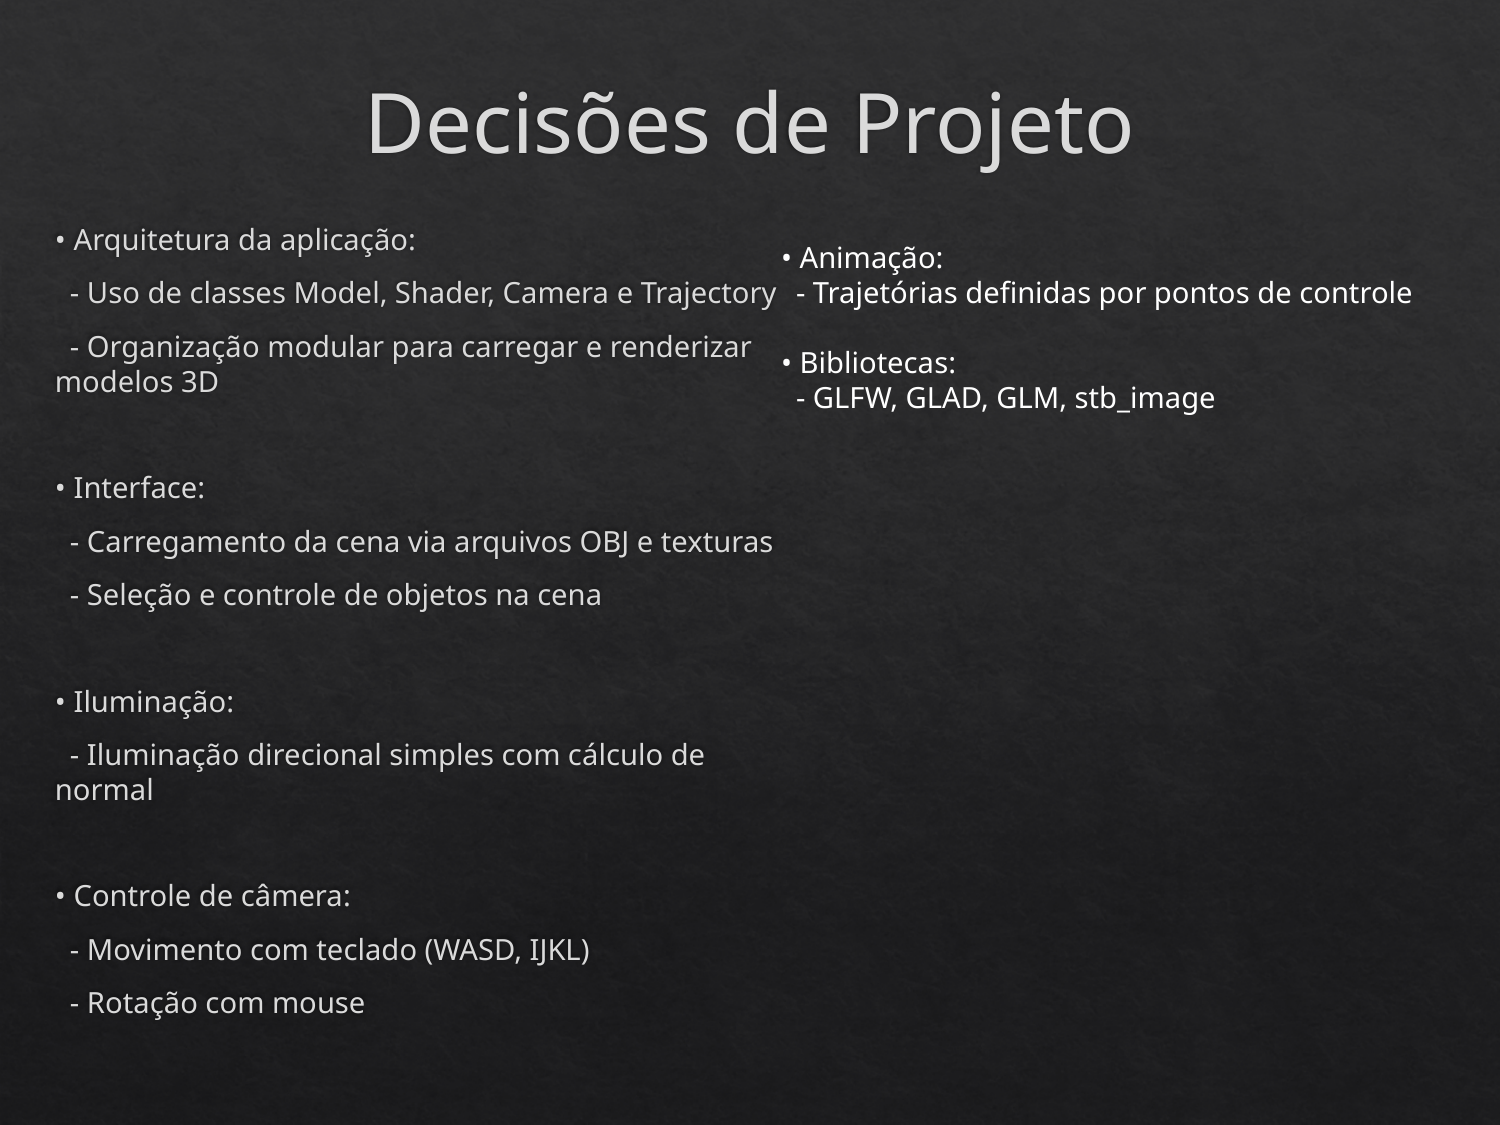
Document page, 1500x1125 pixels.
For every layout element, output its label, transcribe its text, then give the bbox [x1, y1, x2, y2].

title Decisões de Projeto [75, 26, 1425, 210]
text_box • Animação: - Trajetórias definidas por pontos de controle • Bibliotecas: - GLFW, GLAD, GLM, stb_image [766, 197, 1428, 467]
list • Arquitetura da aplicação: - Uso de classes Model, Shader, Camera e Trajectory - Organização modular para carregar e renderizar modelos 3D • Interface: - Carregamento da cena via arquivos OBJ e texturas - Seleção e controle de objetos na cena • Iluminação: - Iluminação direcional simples com cálculo de normal • Controle de câmera: - Movimento com teclado (WASD, IJKL) - Rotação com mouse [39, 213, 795, 950]
